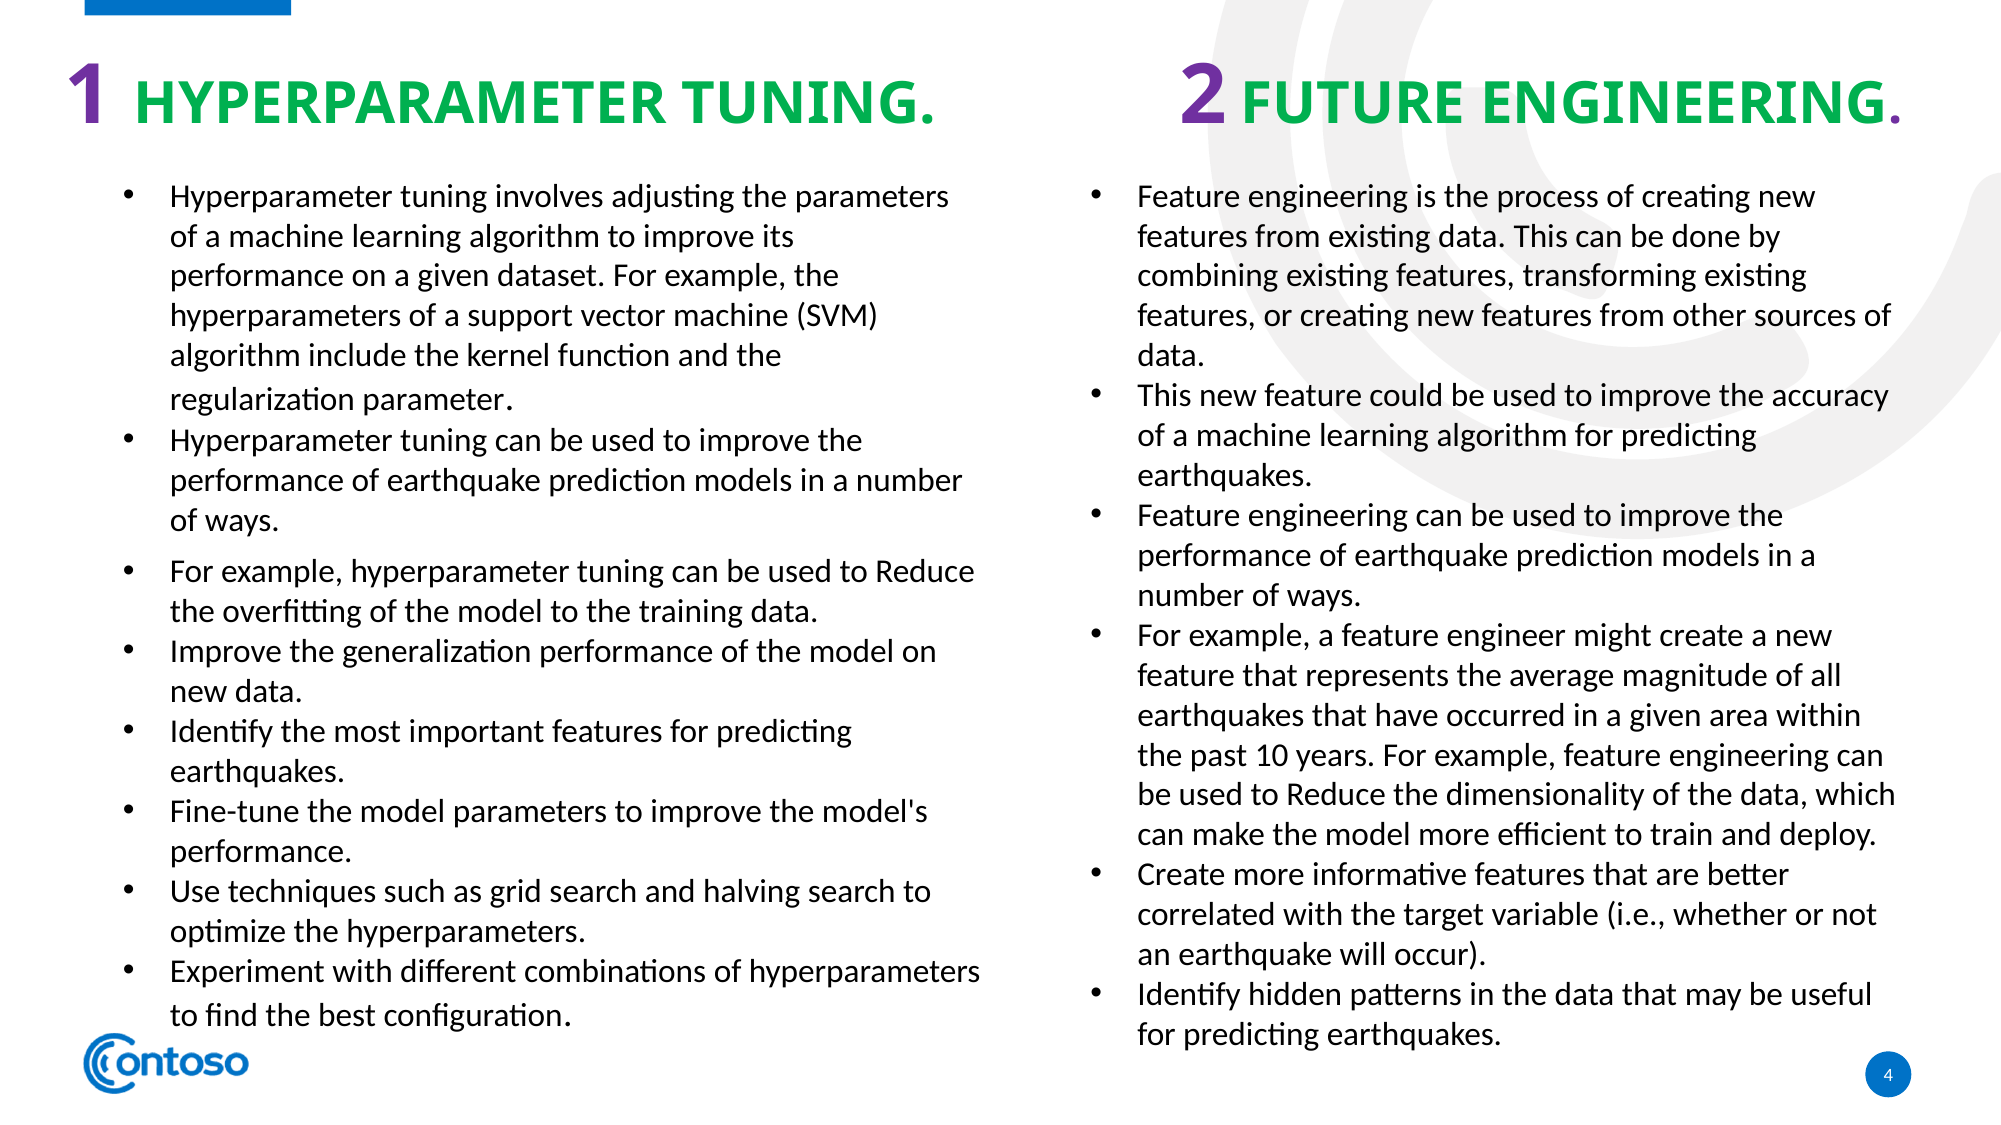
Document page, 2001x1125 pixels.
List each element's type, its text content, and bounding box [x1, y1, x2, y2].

slide_number 4 [1864, 1060, 1913, 1090]
picture [77, 1027, 254, 1095]
text_box Feature engineering is the process of creating new features from existing data. This can be done by combining existing features, transforming existing features, or creating new features from other sources of data. This new feature could be used to improve the accuracy of a machine learning algorithm for predicting earthquakes. Feature engineering can be used to improve the performance of earthquake prediction models in a number of ways. For example, a feature engineer might create a new feature that represents the average magnitude of all earthquakes that have occurred in a given area within the past 10 years. For example, feature engineering can be used to Reduce the dimensionality of the data, which can make the model more efficient to train and deploy. Create more informative features that are better correlated with the target variable (i.e., whether or not an earthquake will occur). Identify hidden patterns in the data that may be useful for predicting earthquakes. [1075, 166, 1913, 1060]
text_box Hyperparameter tuning involves adjusting the parameters of a machine learning algorithm to improve its performance on a given dataset. For example, the hyperparameters of a support vector machine (SVM) algorithm include the kernel function and the regularization parameter. Hyperparameter tuning can be used to improve the performance of earthquake prediction models in a number of ways. [108, 166, 988, 542]
title 1 HYPERPARAMETER TUNING. 2 FUTURE ENGINEERING. [64, 0, 1914, 142]
text_box For example, hyperparameter tuning can be used to Reduce the overfitting of the model to the training data. Improve the generalization performance of the model on new data. Identify the most important features for predicting earthquakes. Fine-tune the model parameters to improve the model's performance. Use techniques such as grid search and halving search to optimize the hyperparameters. Experiment with different combinations of hyperparameters to find the best configuration. [108, 542, 1013, 1042]
